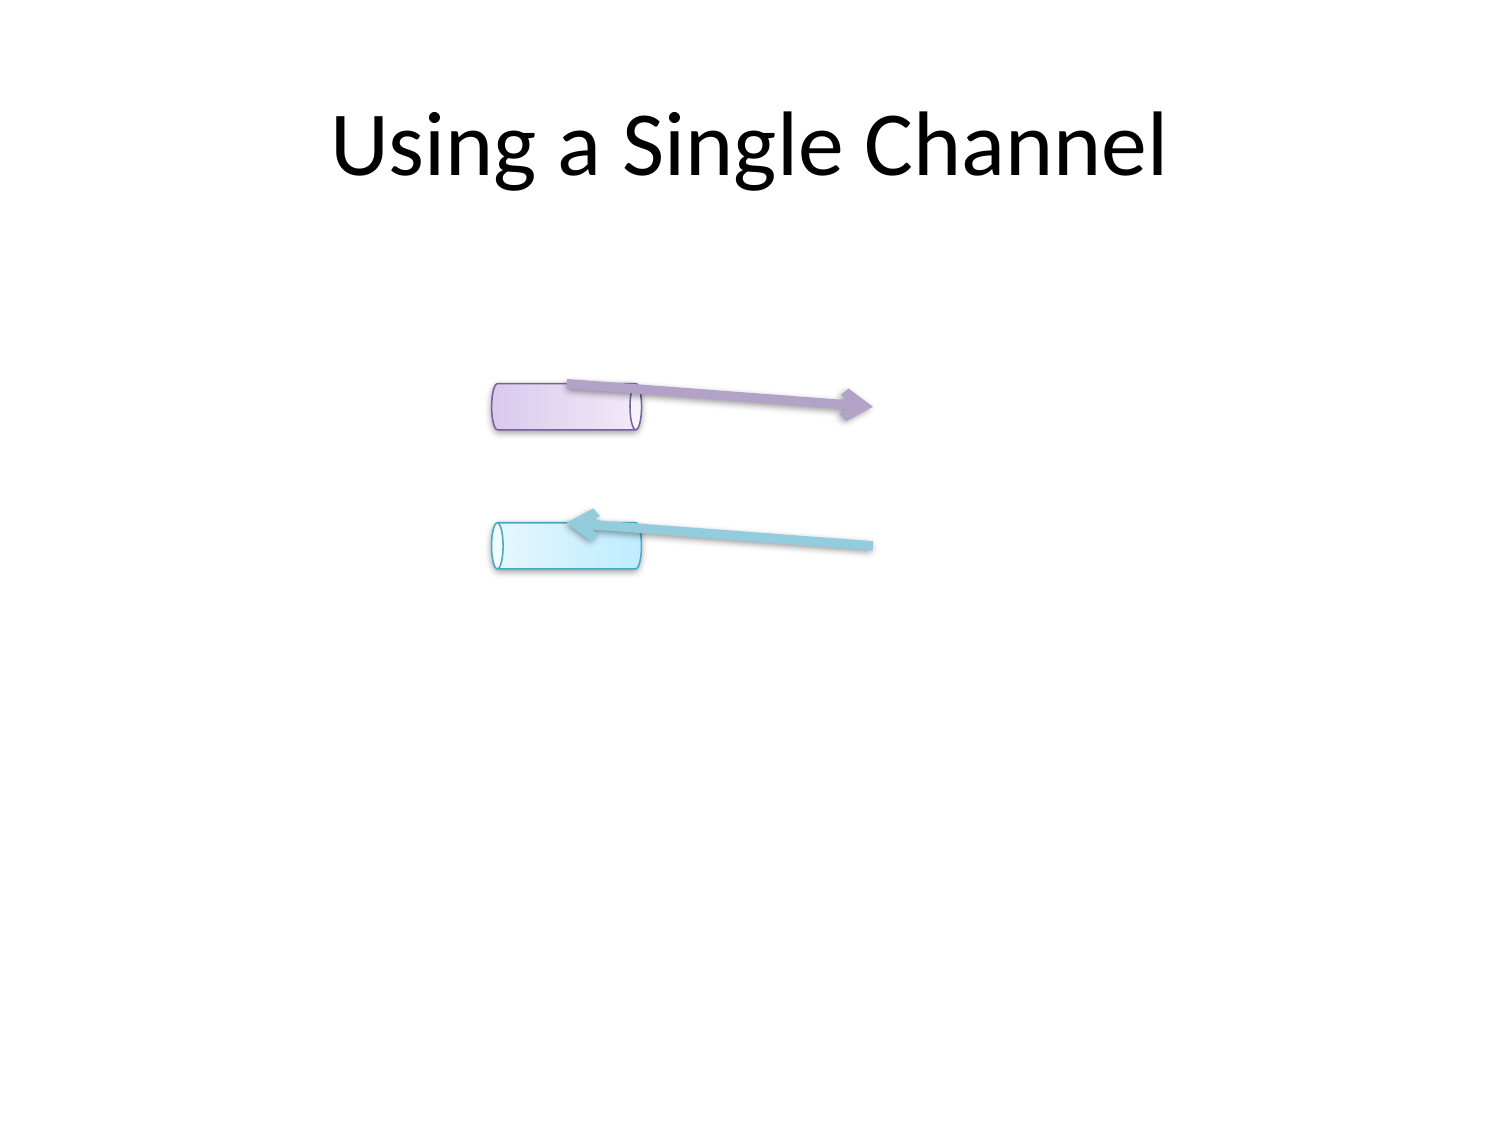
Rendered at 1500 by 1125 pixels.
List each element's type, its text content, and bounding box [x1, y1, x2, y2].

table_cell chan T [825, 547, 871, 551]
text_box [490, 382, 643, 431]
text_box [490, 521, 643, 570]
title Using a Single Channel [75, 45, 1425, 233]
